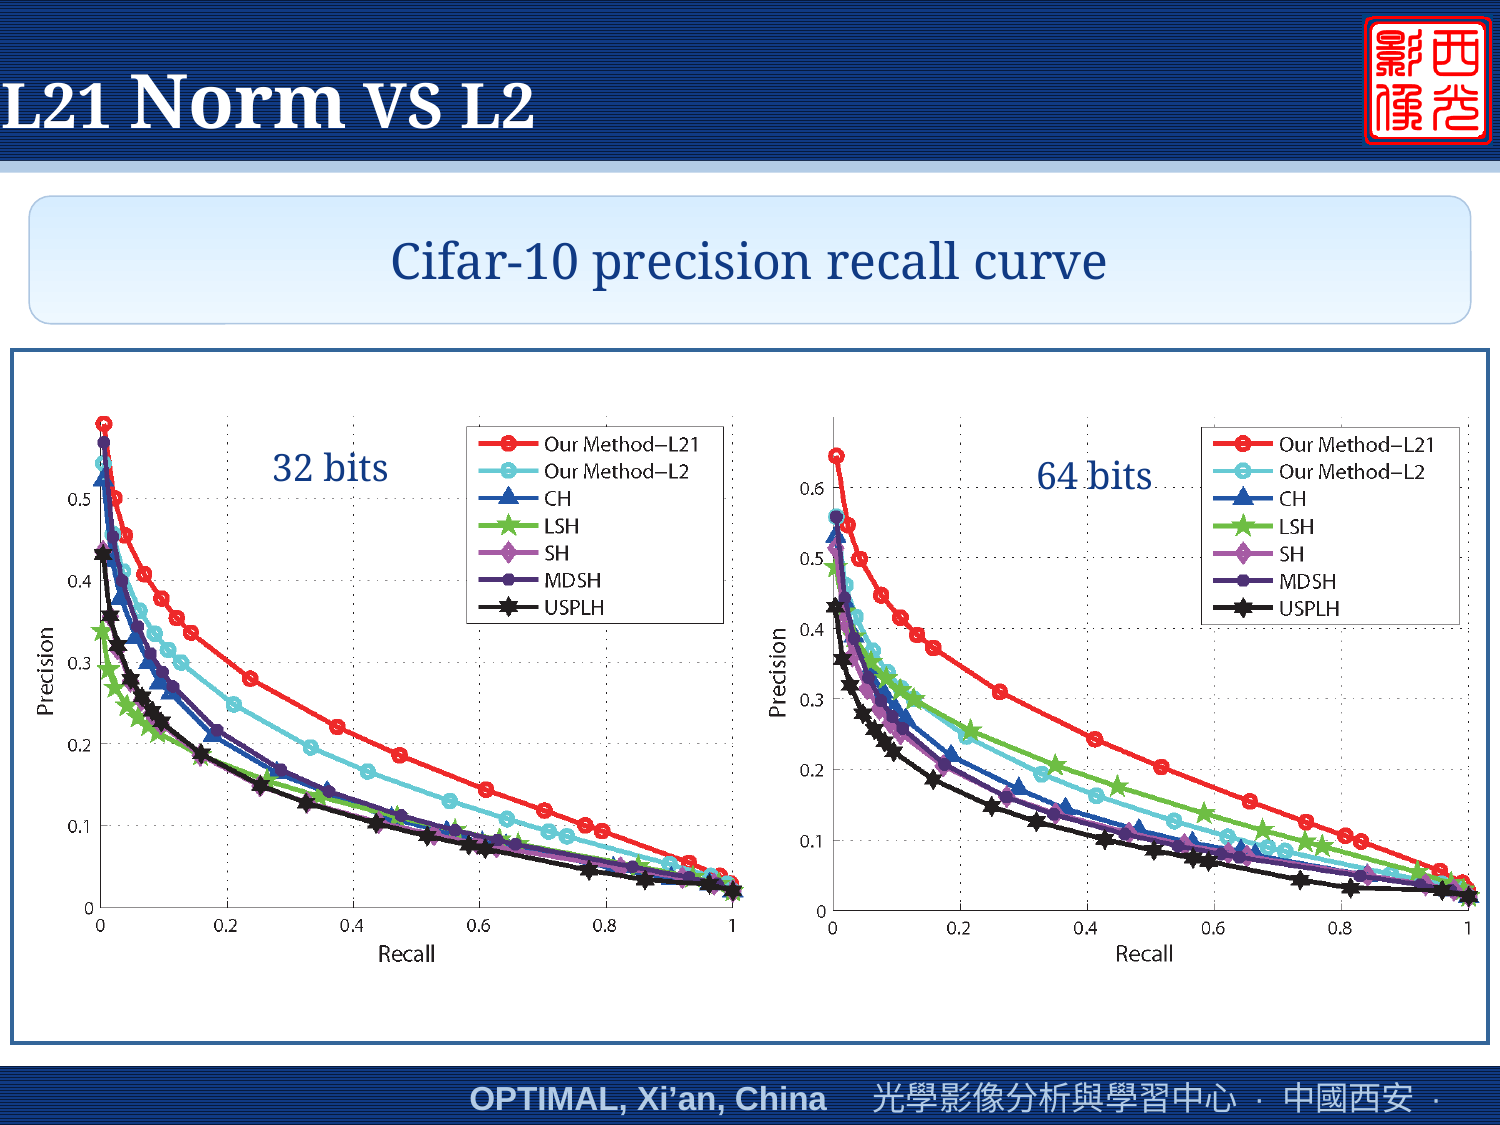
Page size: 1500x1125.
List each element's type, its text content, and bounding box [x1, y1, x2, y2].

picture [1362, 14, 1493, 146]
text_box [11, 349, 1489, 1043]
text_box L21 Norm VS L2 [0, 46, 552, 152]
picture [764, 407, 1480, 967]
picture [33, 407, 744, 967]
text_box Cifar-10 precision recall curve [29, 196, 1471, 324]
